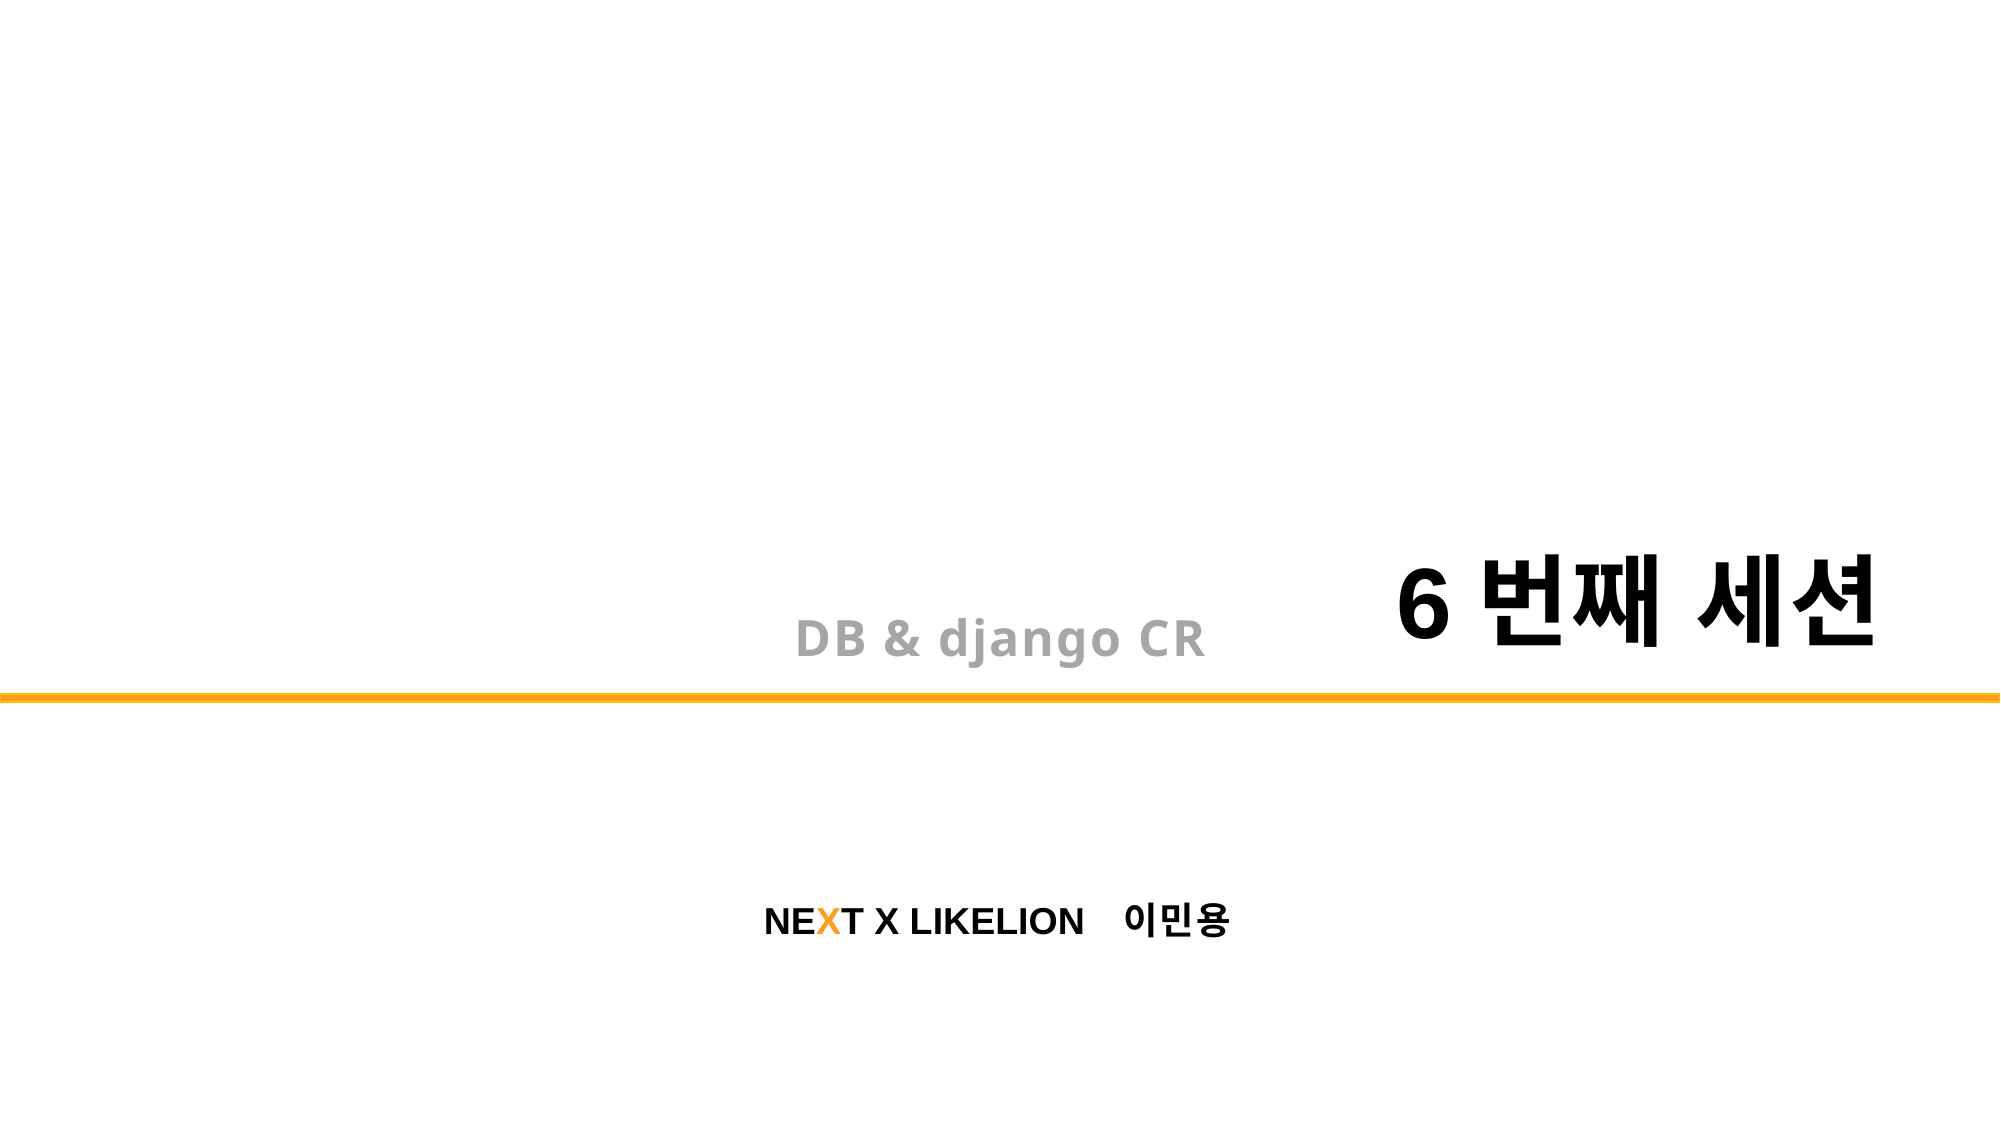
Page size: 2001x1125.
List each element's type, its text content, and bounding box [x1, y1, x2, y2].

text_box [0, 693, 2000, 703]
text_box 6번째 세션 [1381, 531, 1932, 666]
text_box DB & django CR [769, 599, 1231, 674]
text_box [747, 889, 1253, 950]
